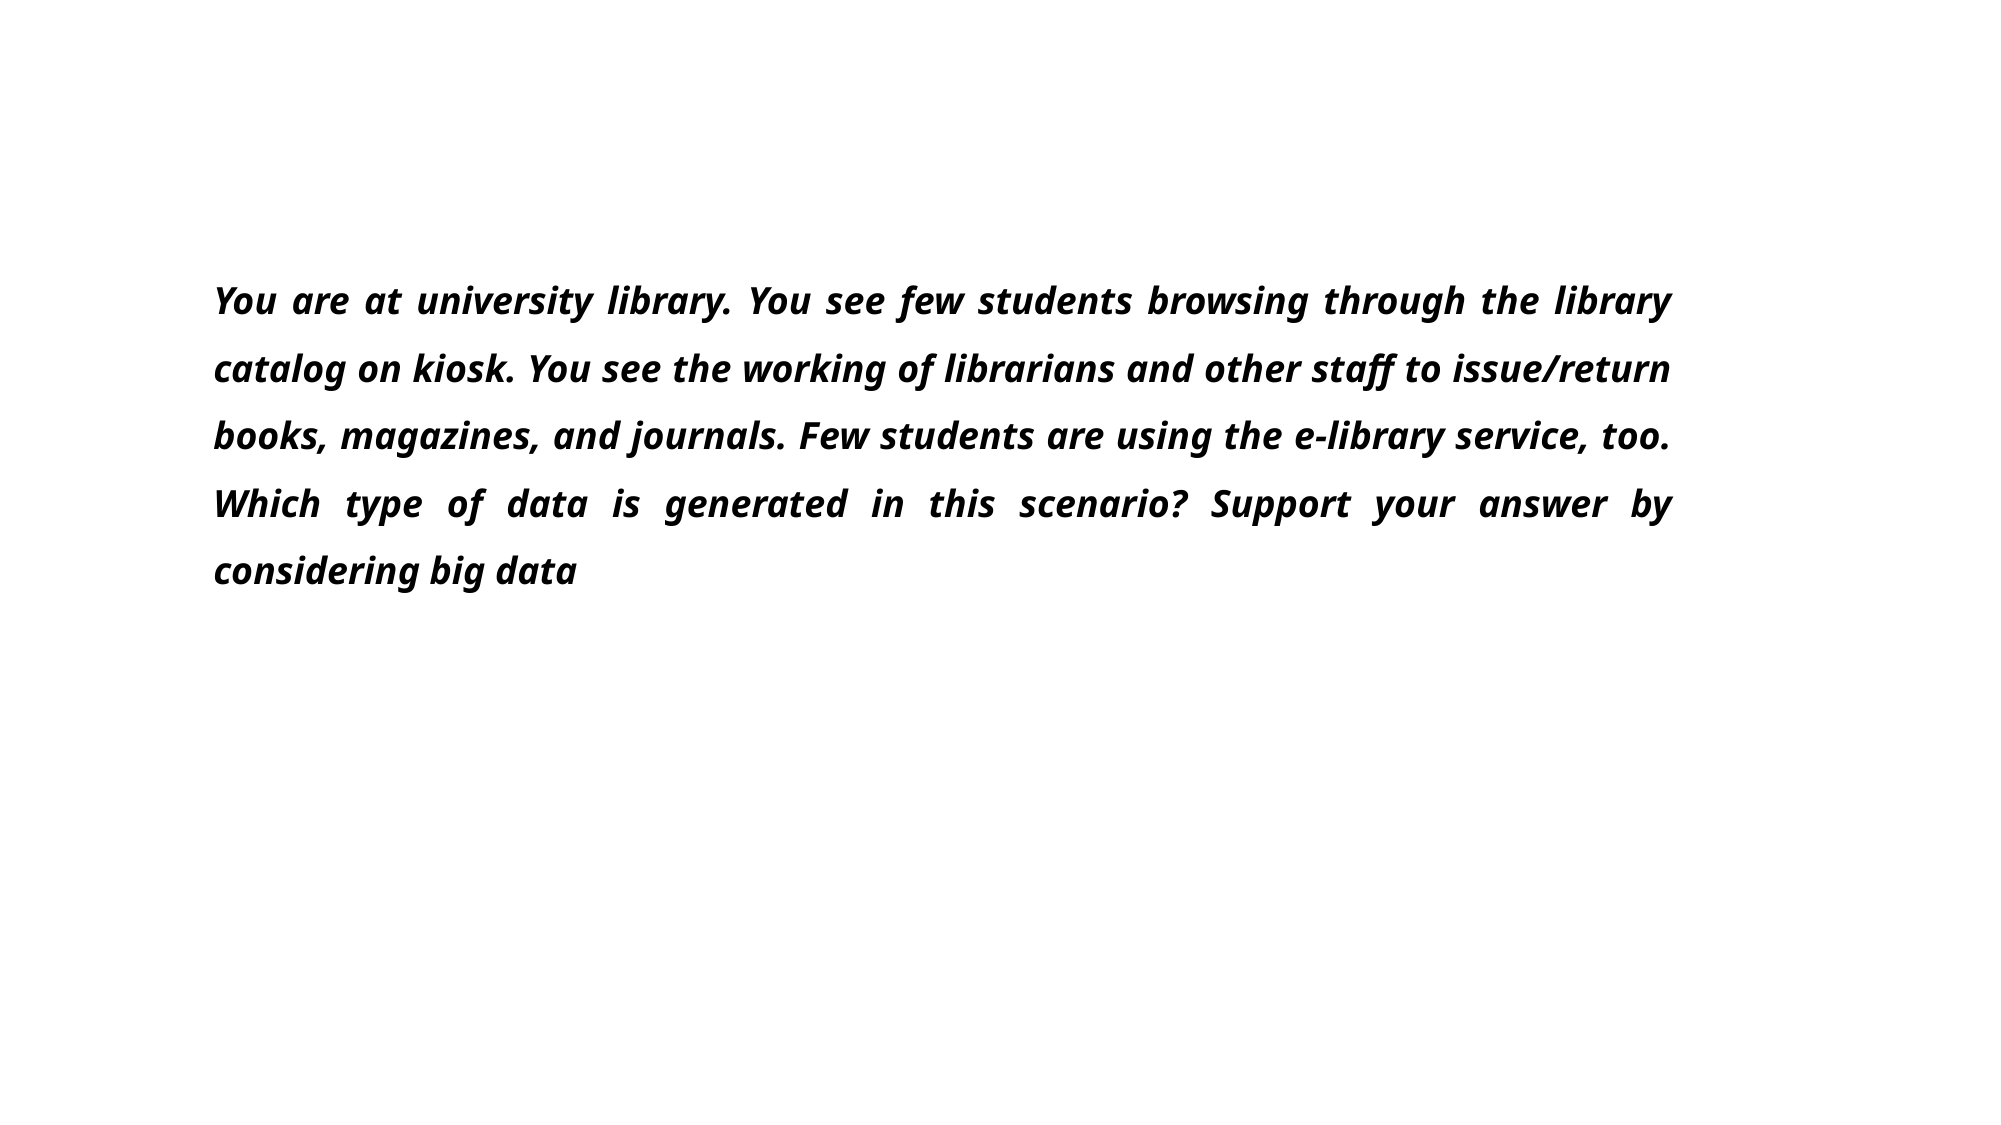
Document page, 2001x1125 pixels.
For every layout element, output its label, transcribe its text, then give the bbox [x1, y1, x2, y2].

text_box You are at university library. You see few students browsing through the library catalog on kiosk. You see the working of librarians and other staff to issue/return books, magazines, and journals. Few students are using the e-library service, too. Which type of data is generated in this scenario? Support your answer by considering big data [198, 247, 1688, 600]
